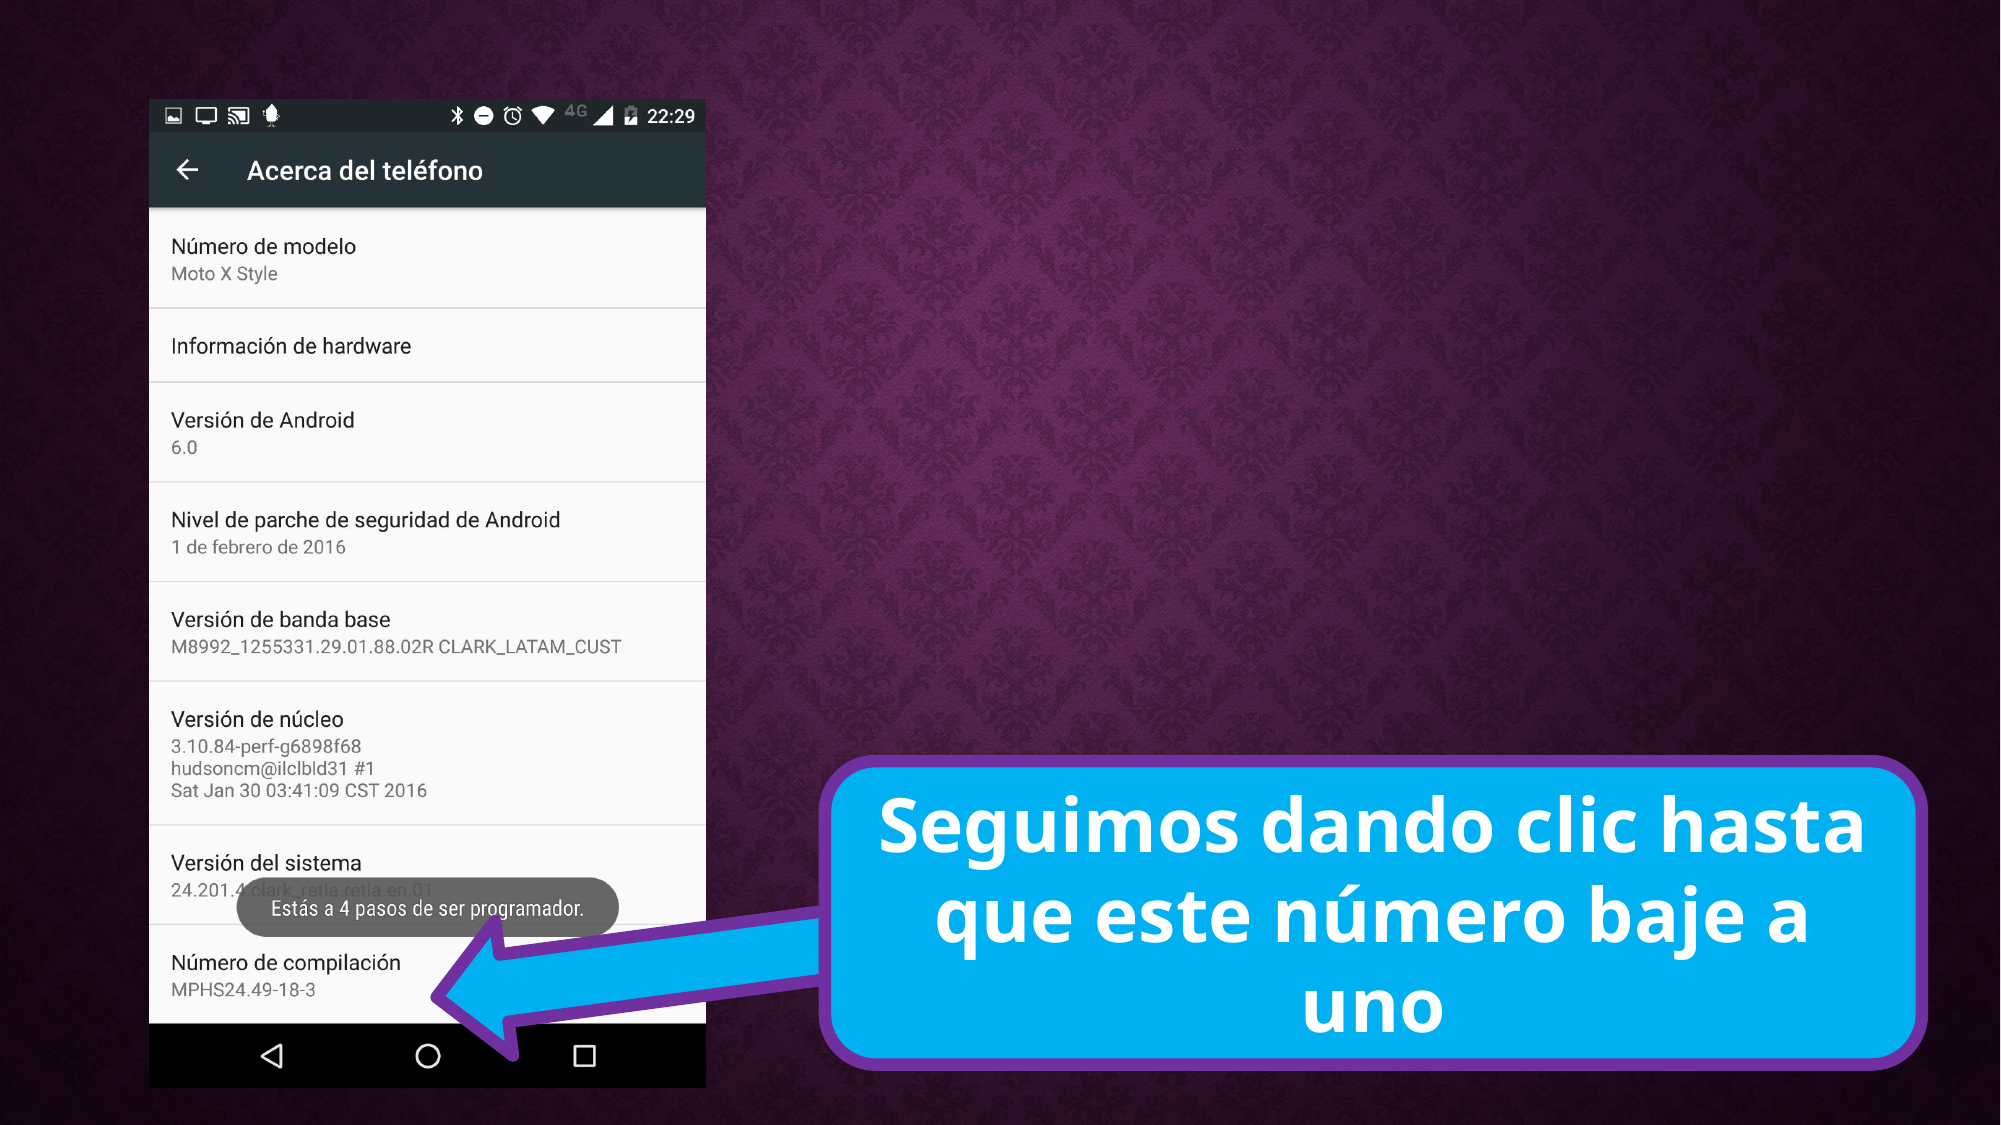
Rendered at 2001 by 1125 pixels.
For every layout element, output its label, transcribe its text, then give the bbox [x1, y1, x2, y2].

text_box [713, 910, 823, 996]
text_box Seguimos dando clic hasta que este número baje a uno [823, 759, 1924, 1067]
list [149, 99, 706, 1088]
